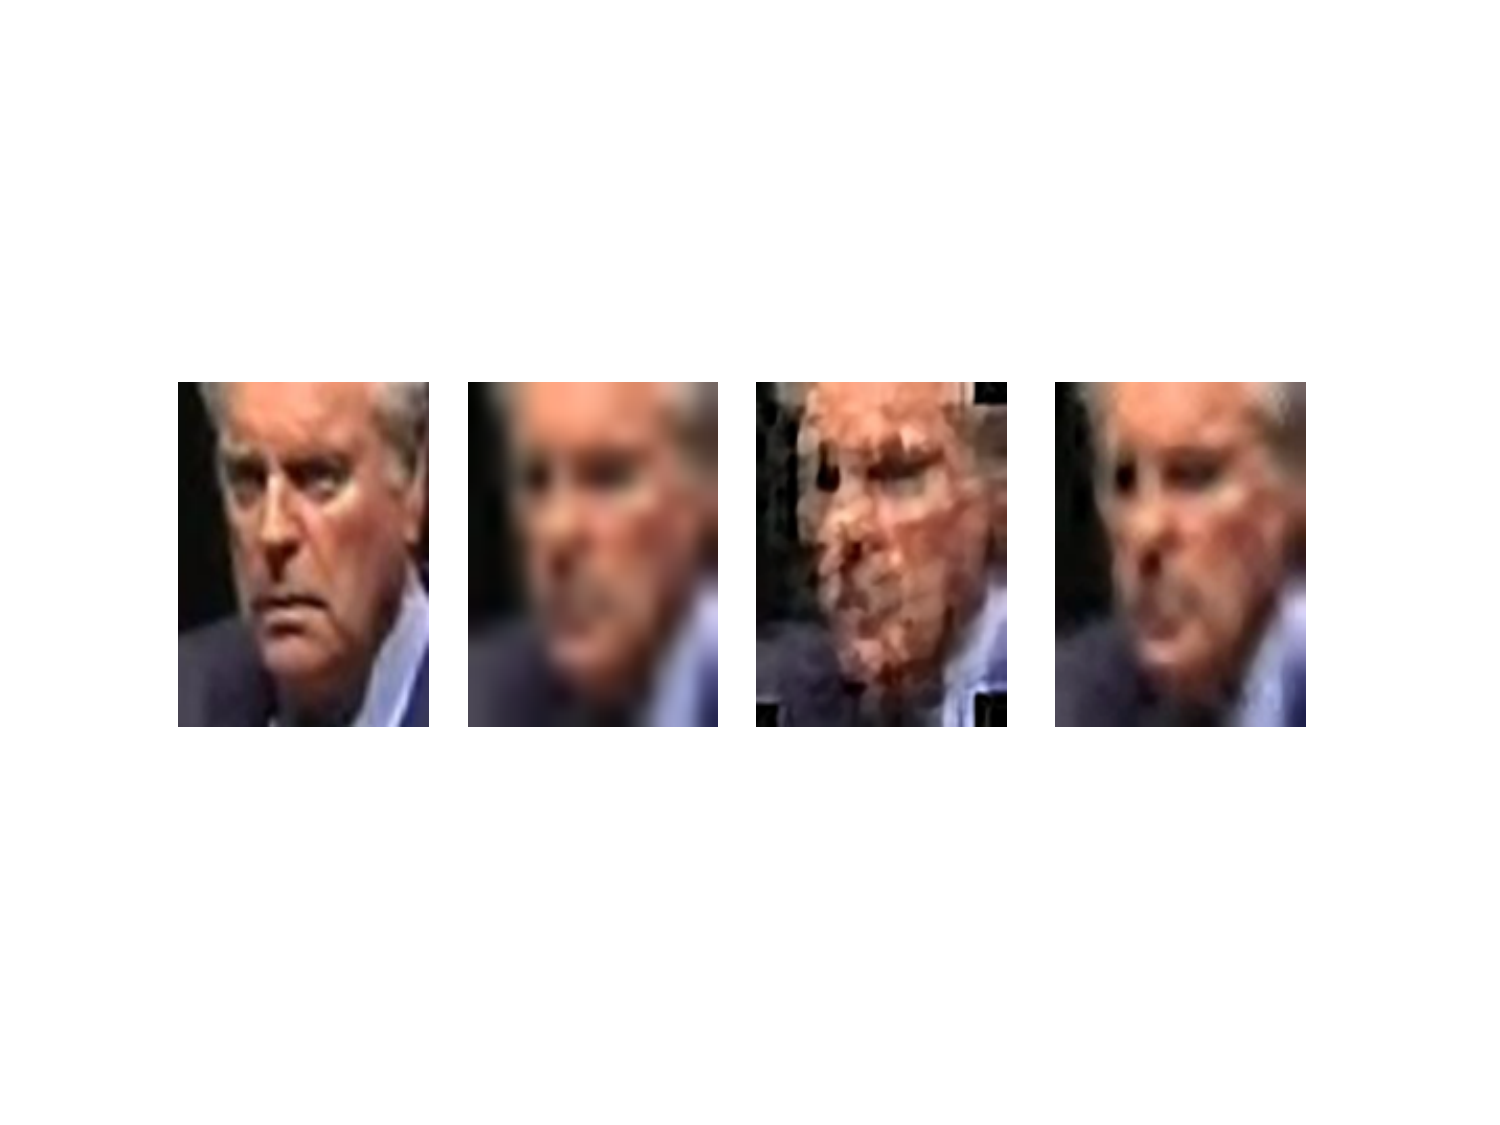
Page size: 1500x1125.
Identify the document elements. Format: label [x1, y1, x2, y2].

picture [178, 382, 429, 727]
picture [467, 382, 719, 727]
picture [1055, 382, 1307, 727]
picture [756, 382, 1007, 727]
